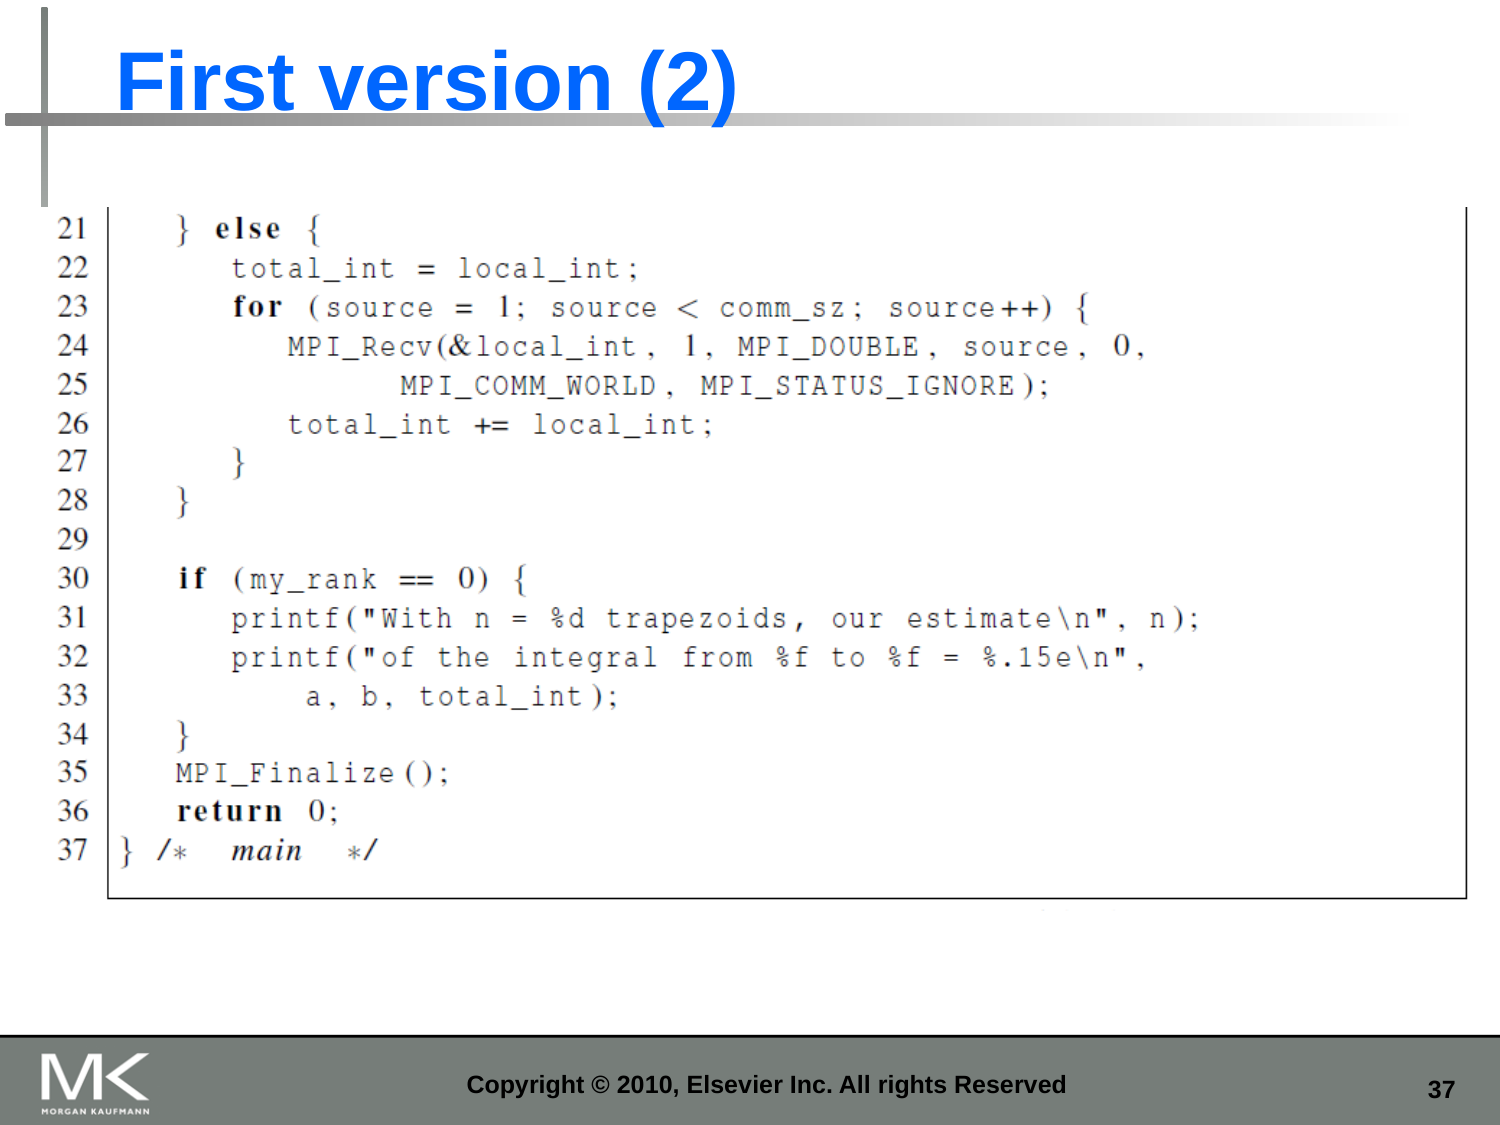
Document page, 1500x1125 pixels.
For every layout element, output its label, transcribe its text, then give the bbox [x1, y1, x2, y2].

title First version (2) [100, 19, 1459, 135]
picture [40, 207, 1476, 912]
picture [29, 1046, 160, 1123]
footer Copyright © 2010, Elsevier Inc. All rights Reserved [170, 1046, 1365, 1106]
